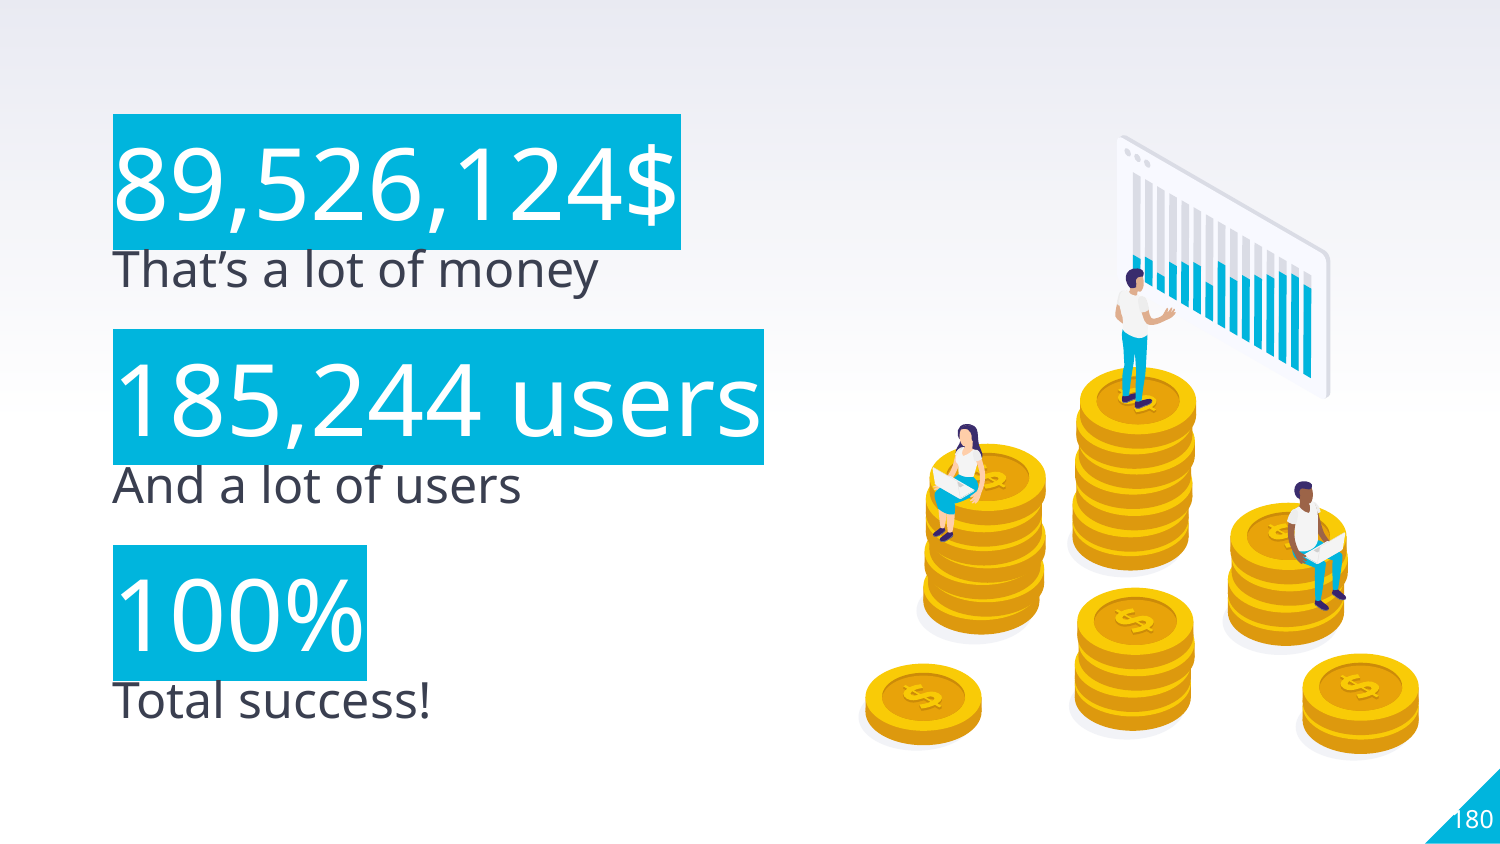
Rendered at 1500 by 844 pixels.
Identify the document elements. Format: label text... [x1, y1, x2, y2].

slide_number 180 [1418, 760, 1494, 838]
subtitle Total success! [112, 662, 777, 739]
title 89,526,124$ [112, 143, 777, 231]
subtitle That’s a lot of money [112, 231, 777, 308]
title 100% [112, 575, 777, 662]
subtitle And a lot of users [112, 447, 777, 524]
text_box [858, 134, 1419, 761]
title 185,244 users [112, 359, 777, 447]
